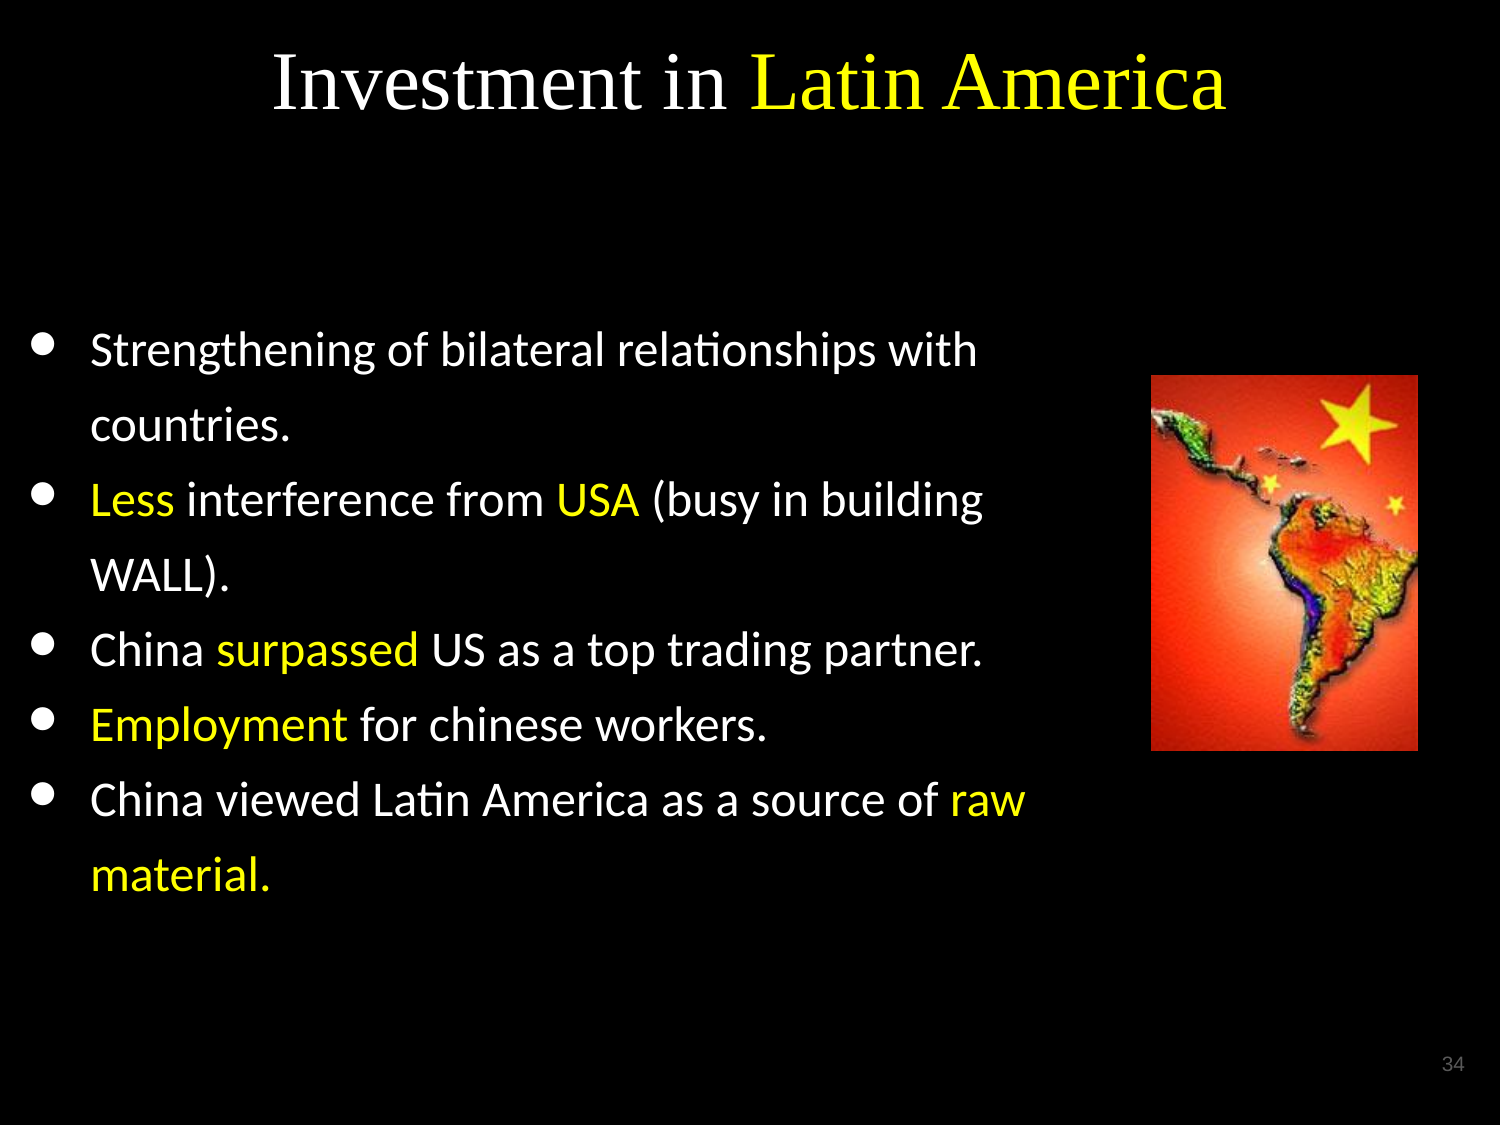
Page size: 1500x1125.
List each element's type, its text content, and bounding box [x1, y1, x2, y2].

list Strengthening of bilateral relationships with countries. Less interference from USA (busy in building WALL). China surpassed US as a top trading partner. Employment for chinese workers. China viewed Latin America as a source of raw material. [0, 286, 1124, 1125]
title Investment in Latin America [51, 10, 1449, 223]
slide_number ‹#› [1389, 1019, 1480, 1106]
picture [1151, 375, 1418, 751]
